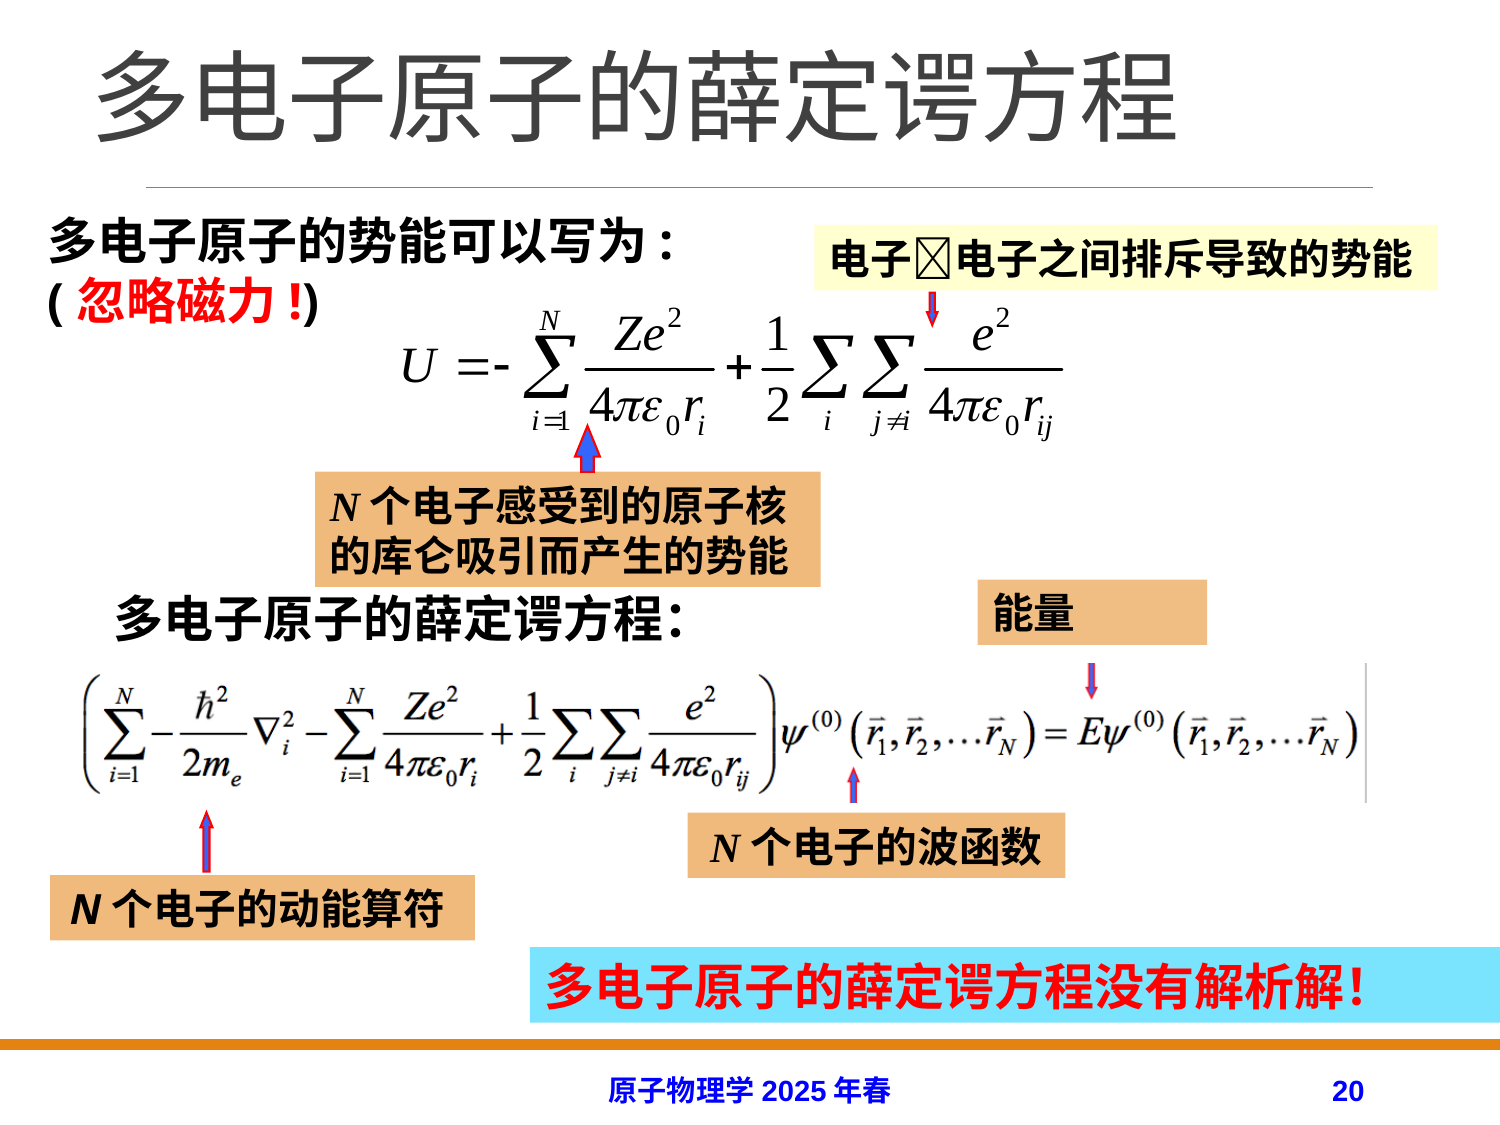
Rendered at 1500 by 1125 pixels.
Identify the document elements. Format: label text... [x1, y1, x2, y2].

text_box 能量 [977, 579, 1208, 645]
text_box 多电子原子的薛定谔方程： [98, 579, 740, 656]
slide_number 20 [1218, 1059, 1380, 1120]
title 多电子原子的薛定谔方程 [75, 8, 1438, 163]
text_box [395, 292, 1076, 451]
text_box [314, 425, 822, 588]
text_box 多电子原子的薛定谔方程没有解析解！ [529, 947, 1500, 1023]
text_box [820, 224, 1432, 326]
footer 原子物理学2025年春 [453, 1059, 1047, 1120]
text_box 多电子原子的势能可以写为: (忽略磁力!) [32, 201, 702, 337]
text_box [49, 811, 476, 942]
picture [78, 662, 1367, 804]
text_box N个电子的波函数 [687, 814, 1066, 878]
